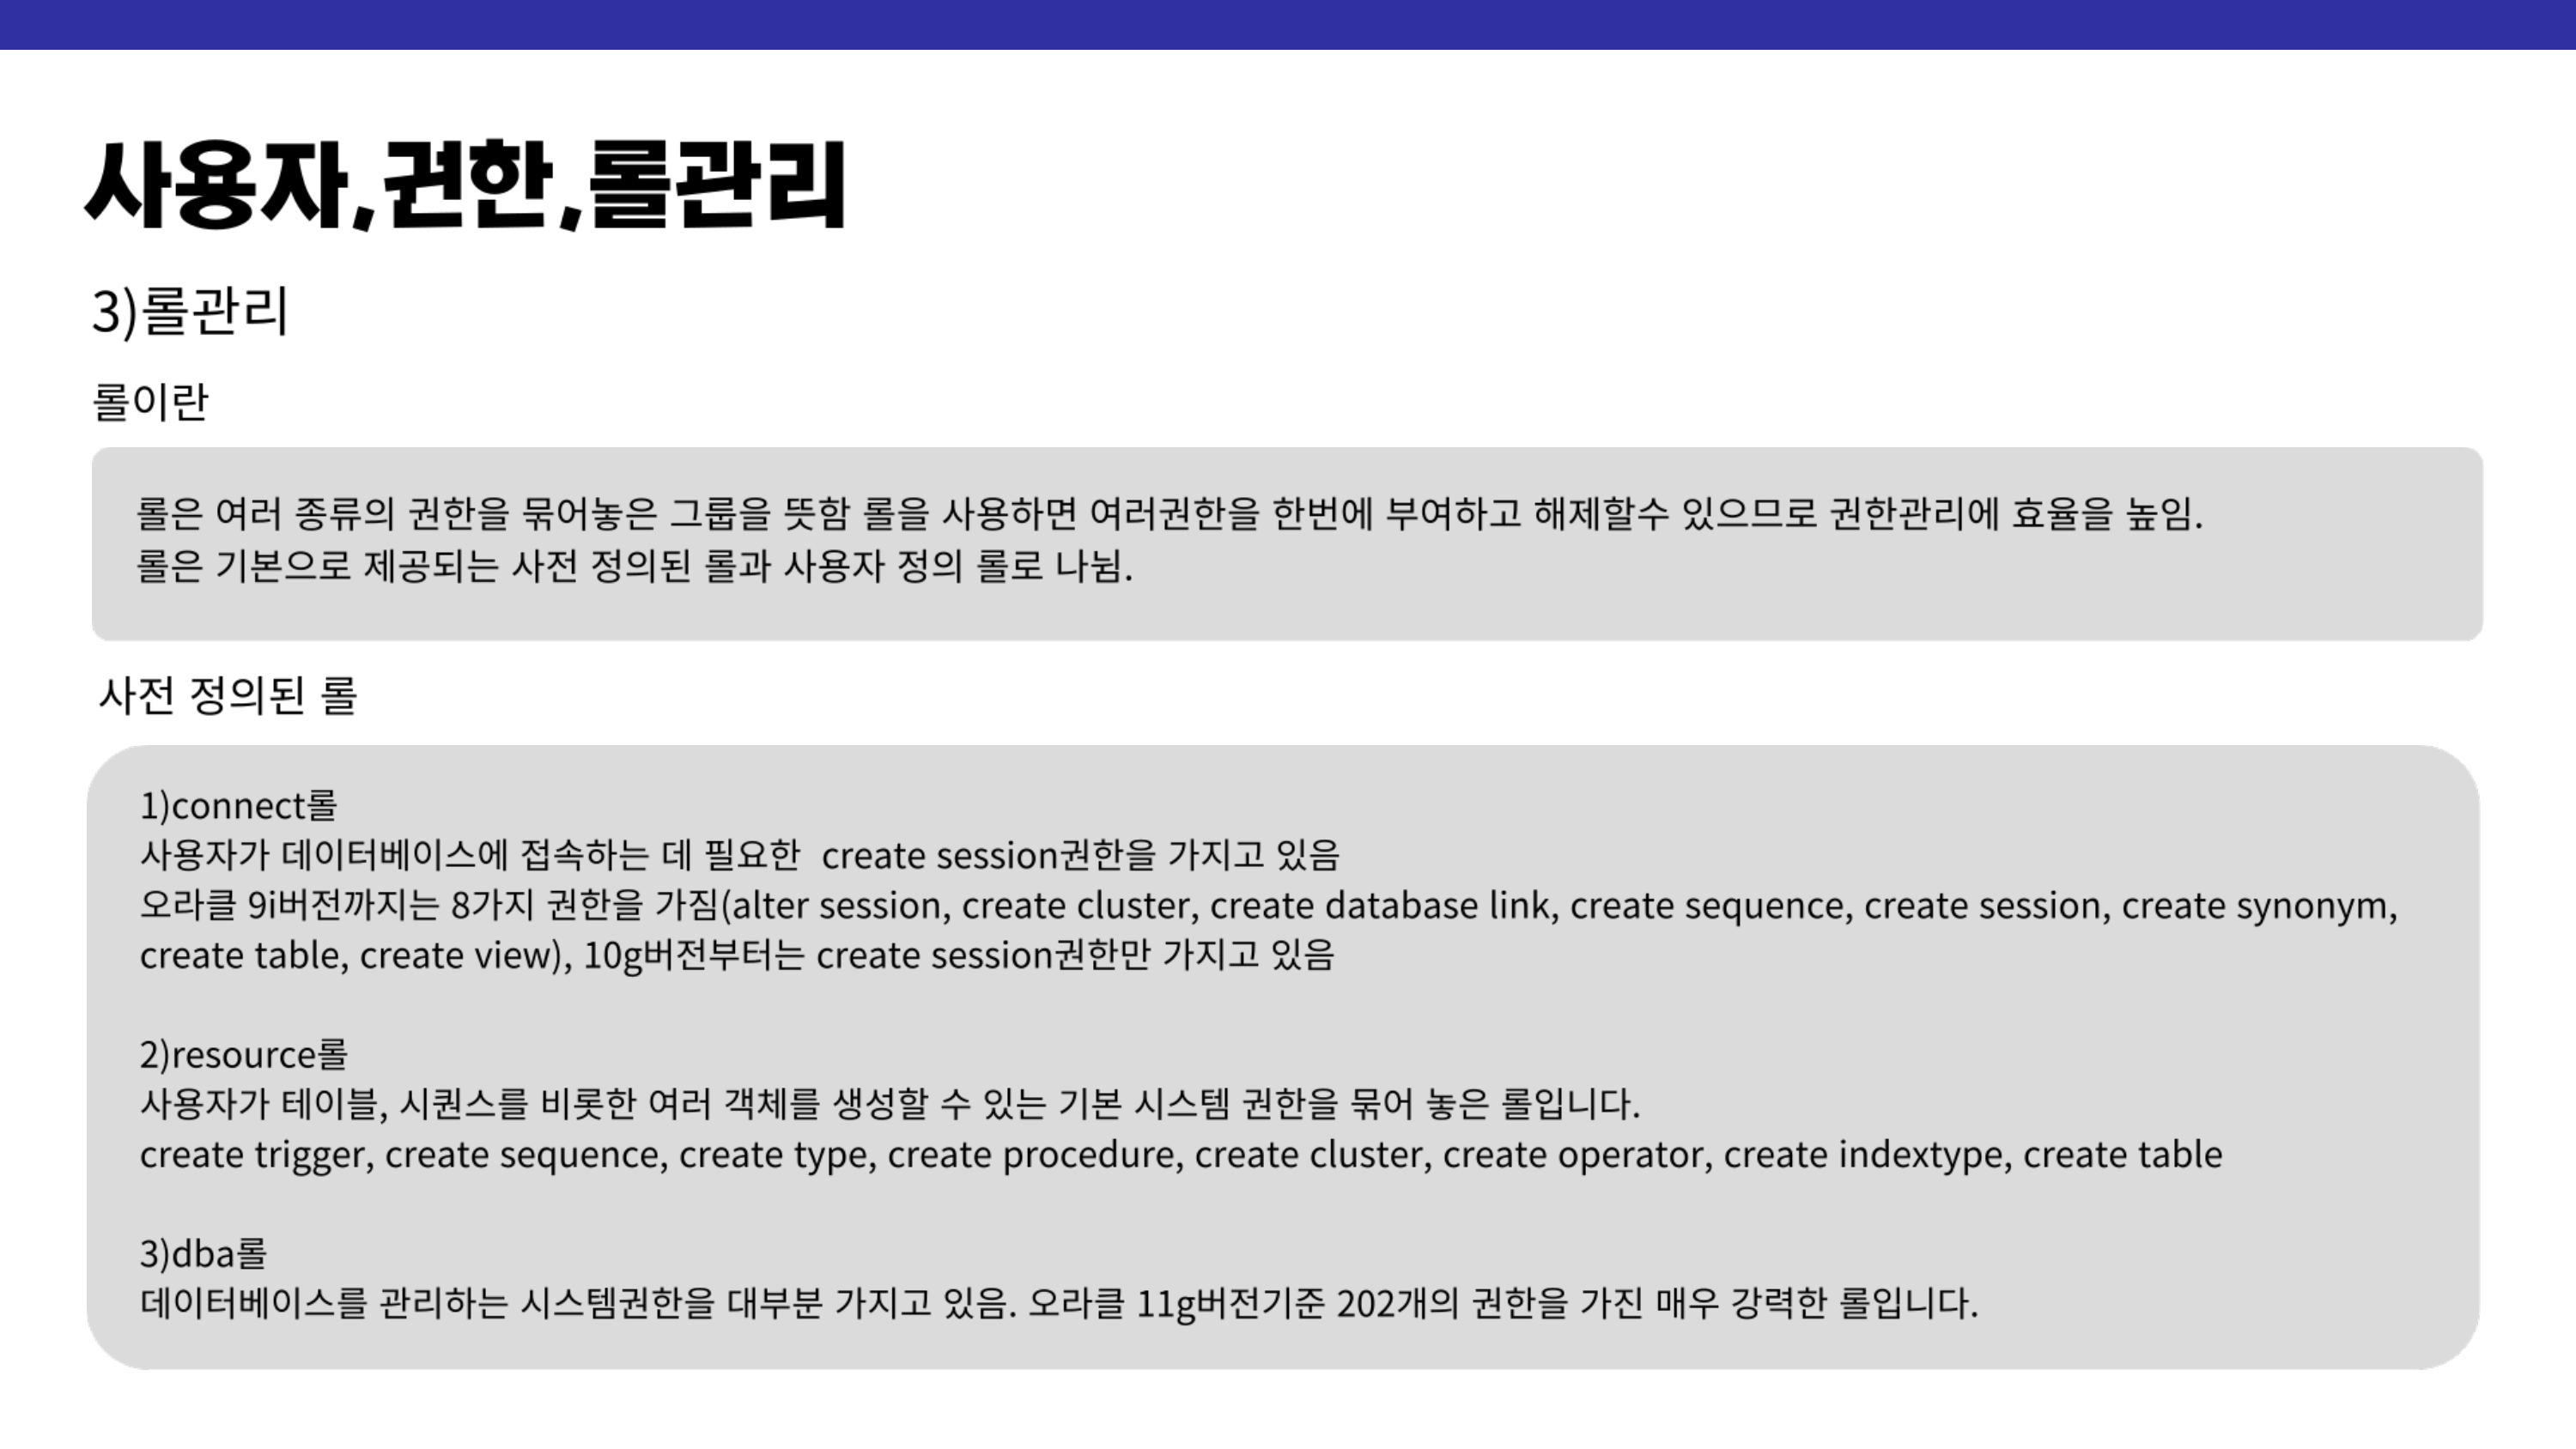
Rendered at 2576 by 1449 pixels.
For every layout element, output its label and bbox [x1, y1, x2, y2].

picture [131, 482, 2222, 610]
text_box [0, 0, 2576, 50]
picture [69, 117, 884, 443]
text_box [86, 745, 2482, 1371]
text_box [92, 447, 2484, 642]
picture [133, 774, 2416, 1342]
picture [91, 658, 379, 744]
